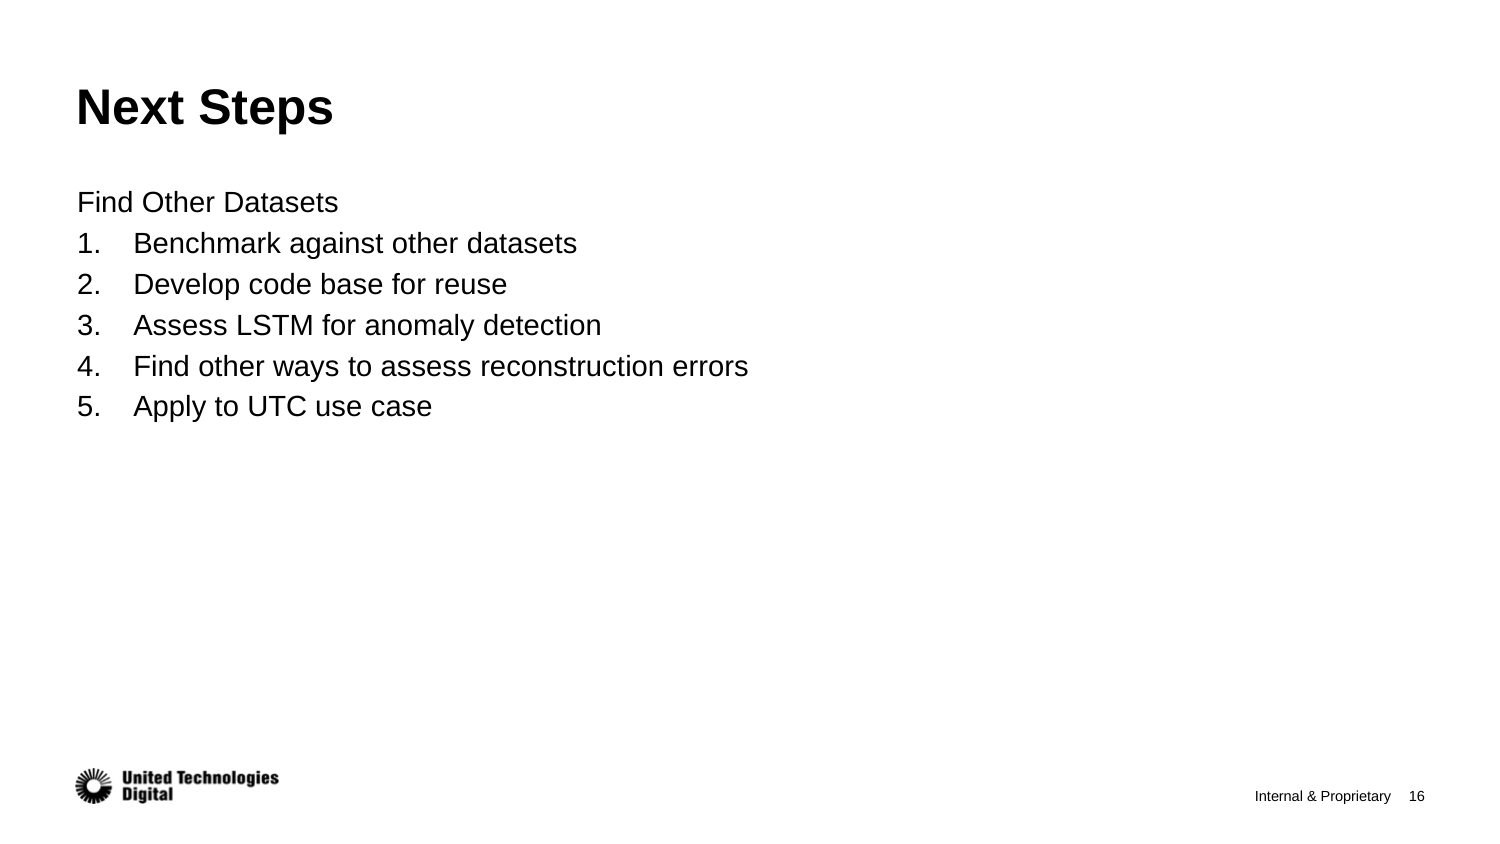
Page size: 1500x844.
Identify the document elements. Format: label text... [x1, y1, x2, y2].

list Find Other Datasets Benchmark against other datasets Develop code base for reuse Assess LSTM for anomaly detection Find other ways to assess reconstruction errors Apply to UTC use case [61, 176, 1412, 758]
title Next Steps [61, 57, 1412, 151]
picture [75, 768, 279, 804]
